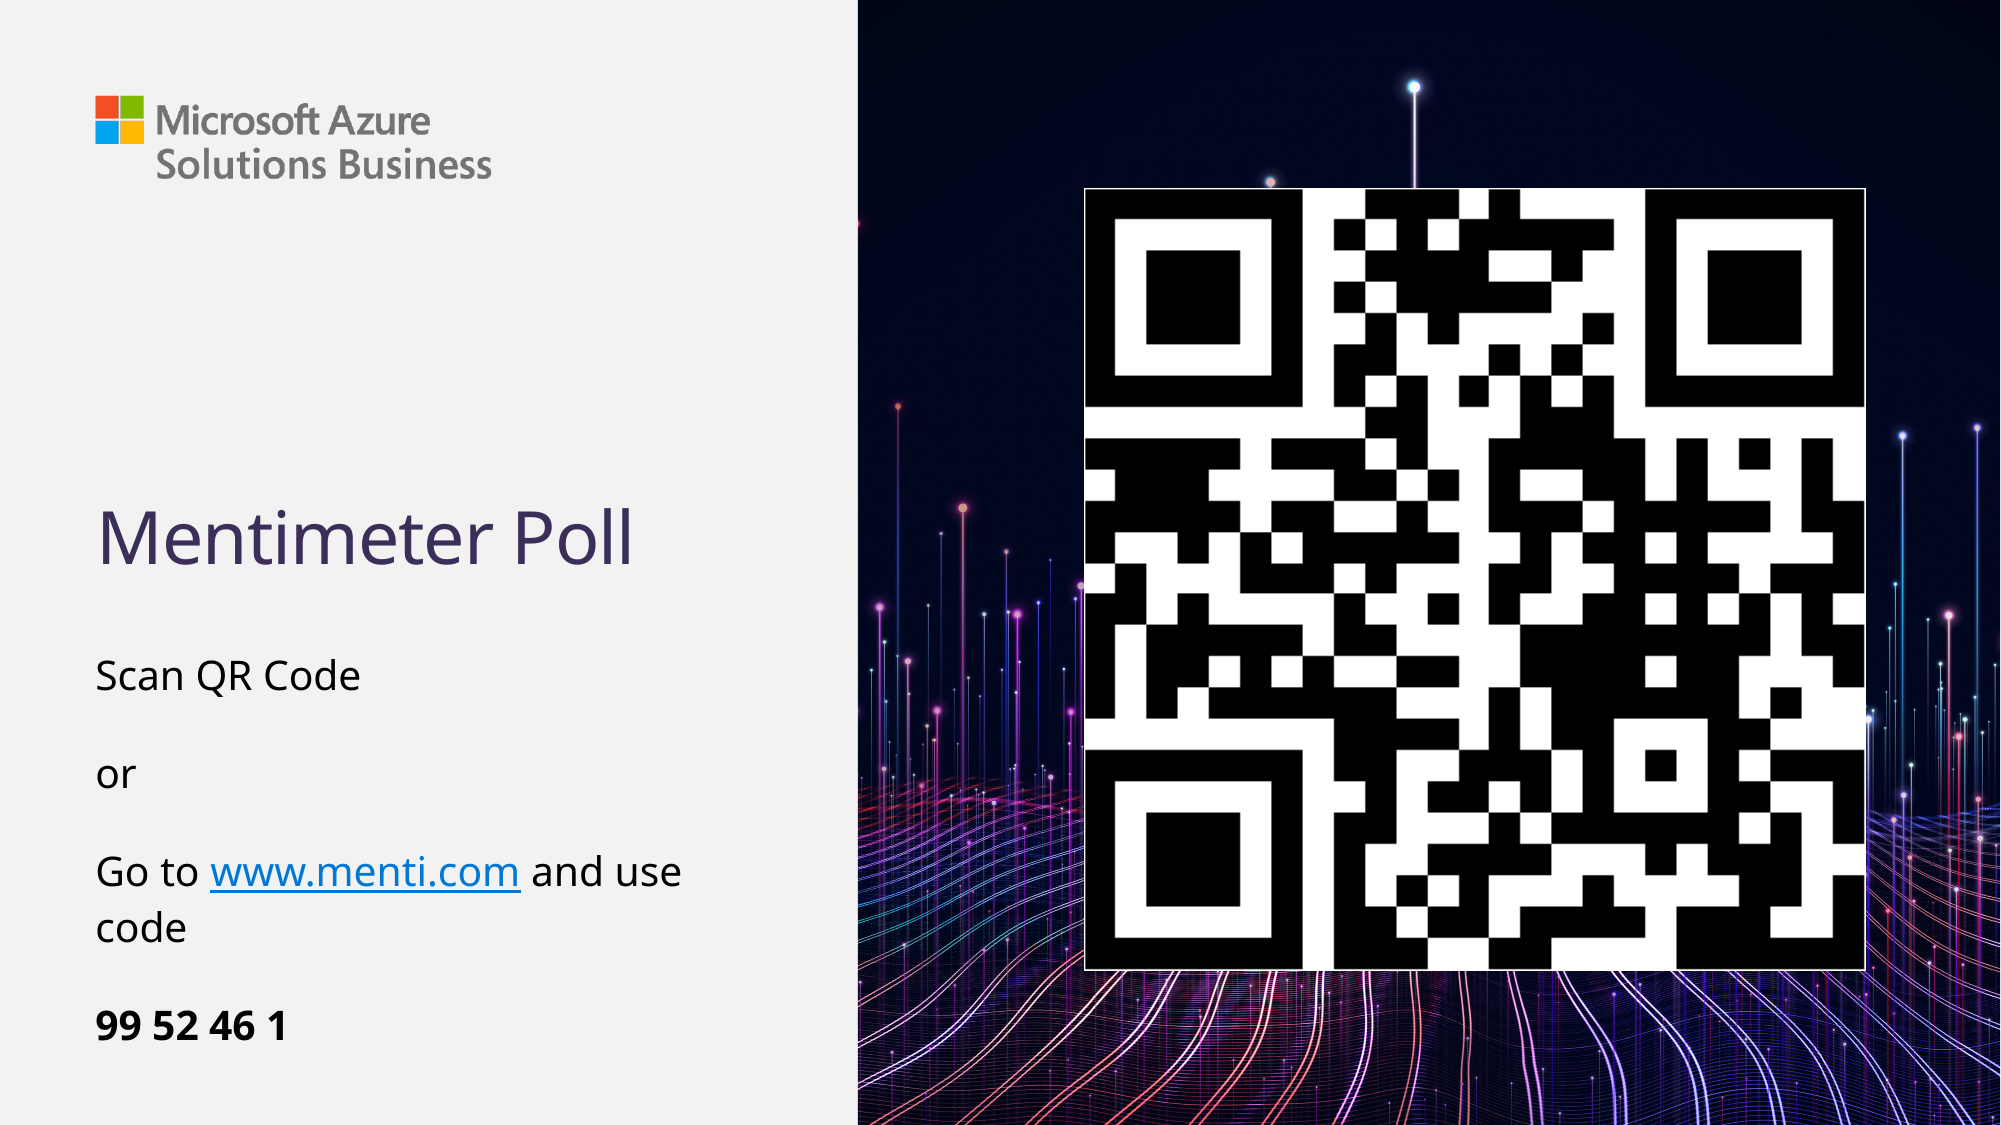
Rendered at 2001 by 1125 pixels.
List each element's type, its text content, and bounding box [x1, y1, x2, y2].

picture [87, 91, 496, 182]
list Scan QR Code or Go to www.menti.com and use code 99 52 46 1 [95, 650, 779, 997]
picture [857, 0, 2001, 1125]
title Mentimeter Poll [96, 490, 781, 580]
